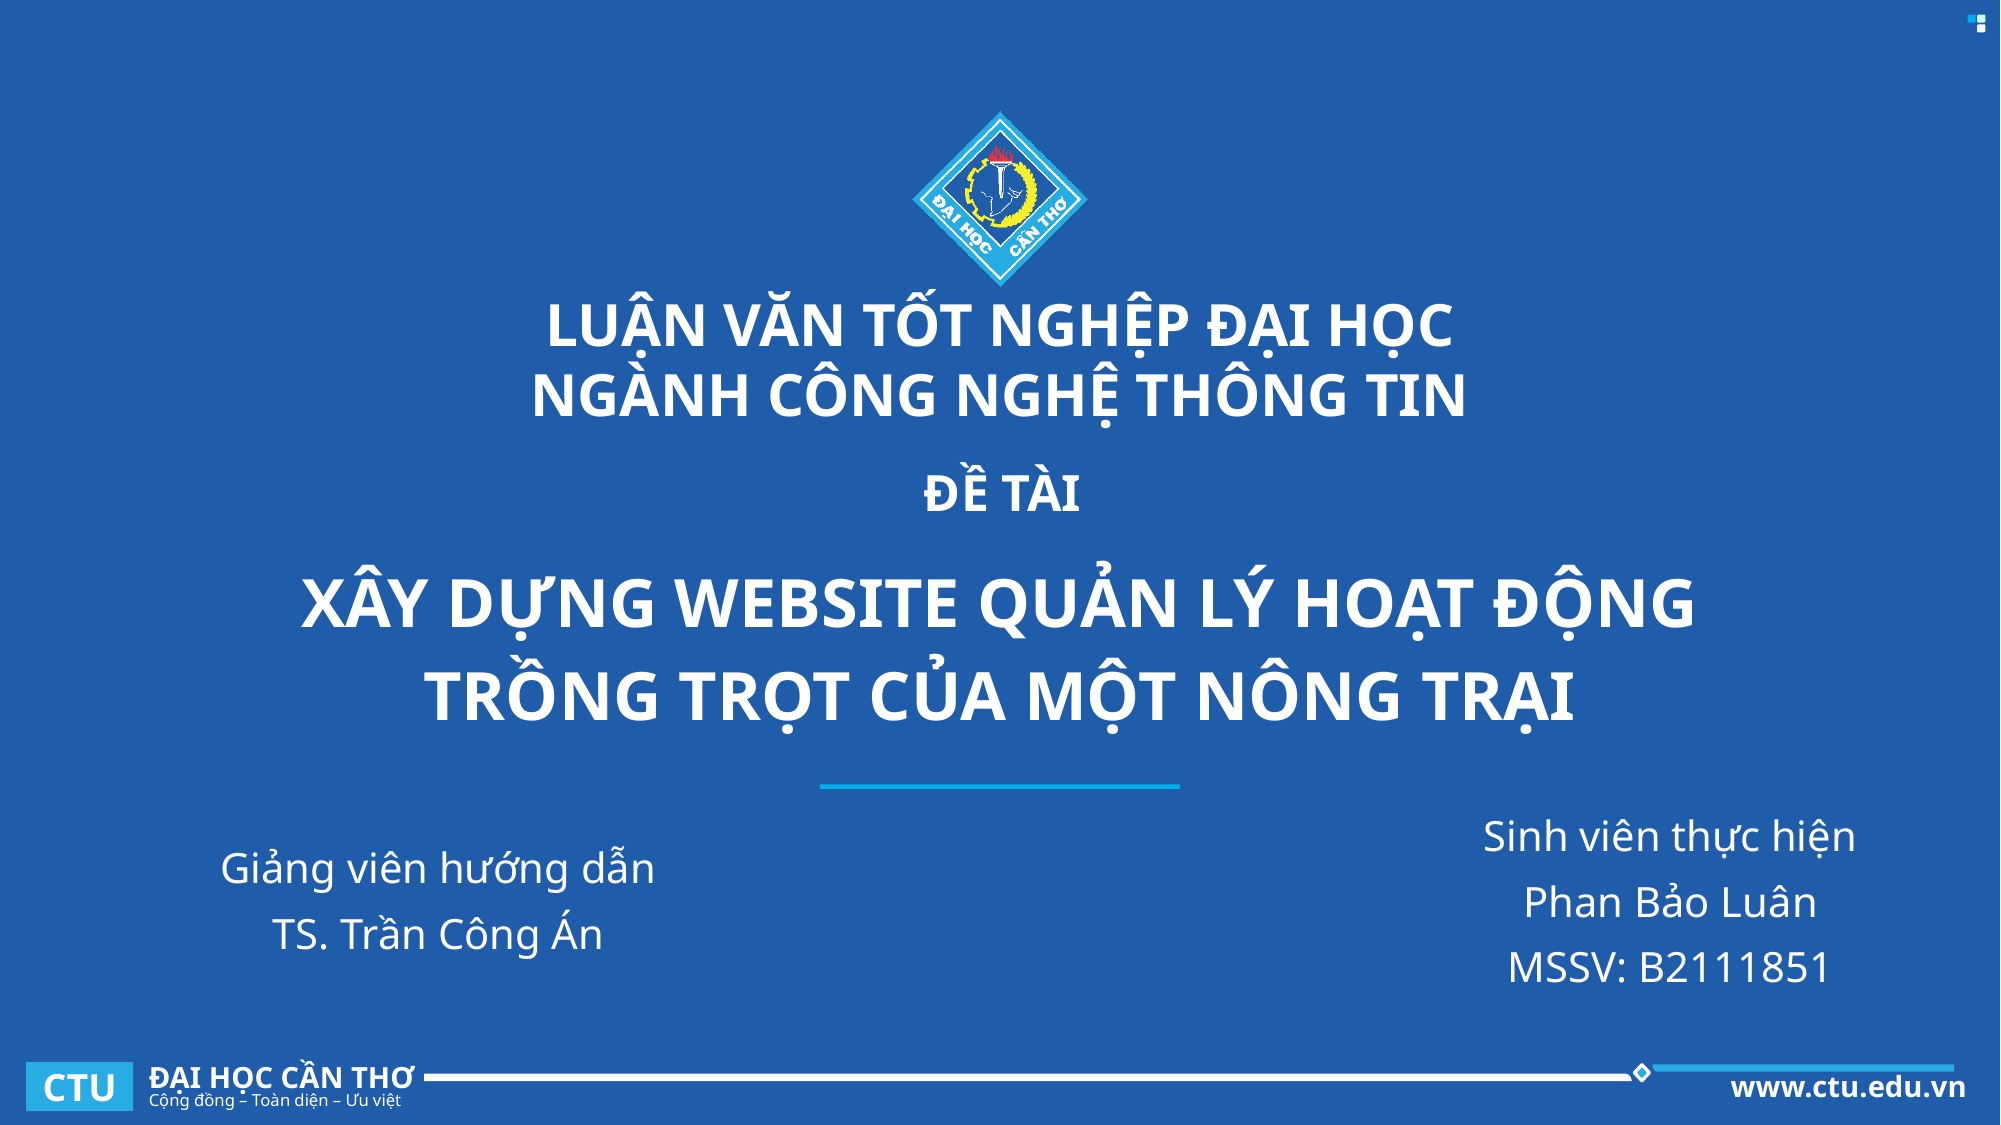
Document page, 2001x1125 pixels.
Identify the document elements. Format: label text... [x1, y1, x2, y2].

text_box ĐỀ TÀI [909, 453, 1097, 529]
subtitle XÂY DỰNG WEBSITE QUẢN LÝ HOẠT ĐỘNG TRỒNG TRỌT CỦA MỘT NÔNG TRẠI [80, 562, 1920, 763]
text_box Giảng viên hướng dẫn TS. Trần Công Án [189, 840, 687, 1040]
list Sinh viên thực hiện Phan Bảo Luân MSSV: B2111851 [1422, 807, 1920, 1008]
picture [912, 111, 1088, 236]
title LUẬN VĂN TỐT NGHỆP ĐẠI HỌC NGÀNH CÔNG NGHỆ THÔNG TIN [80, 236, 1920, 437]
